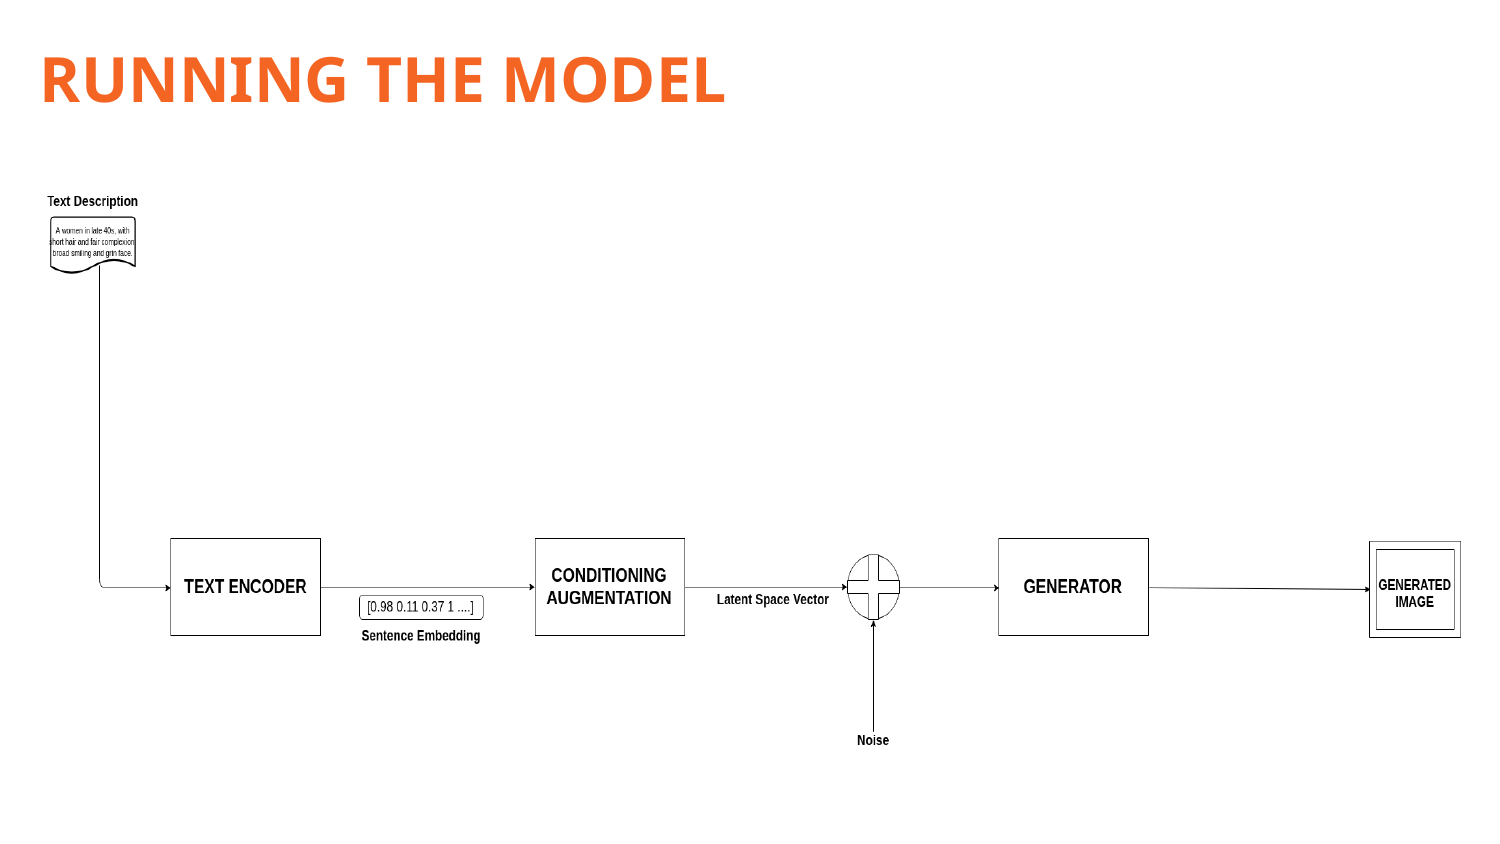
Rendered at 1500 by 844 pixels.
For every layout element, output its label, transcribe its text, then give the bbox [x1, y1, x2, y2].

picture [24, 176, 1476, 764]
title RUNNING THE MODEL [24, 24, 1475, 130]
